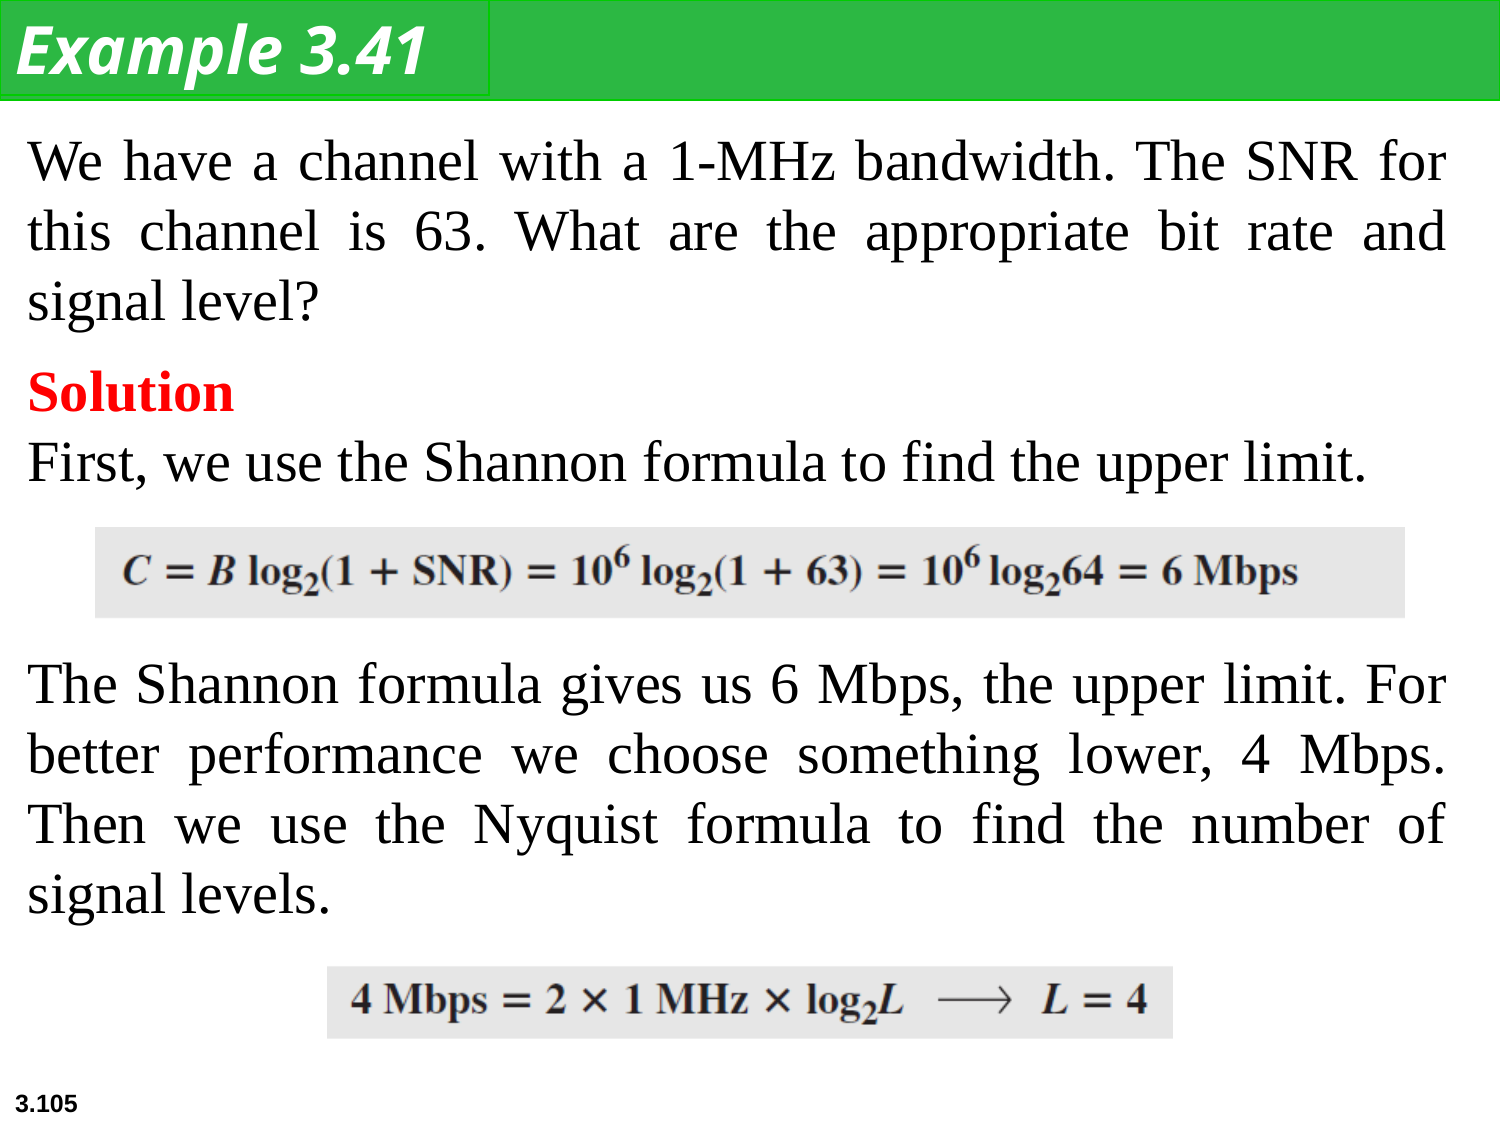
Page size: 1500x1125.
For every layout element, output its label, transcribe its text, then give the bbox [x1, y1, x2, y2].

text_box We have a channel with a 1-MHz bandwidth. The SNR for this channel is 63. What are the appropriate bit rate and signal level? [12, 114, 1463, 340]
picture [94, 527, 1405, 634]
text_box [0, 0, 1500, 101]
text_box The Shannon formula gives us 6 Mbps, the upper limit. For better performance we choose something lower, 4 Mbps. Then we use the Nyquist formula to find the number of signal levels. [12, 637, 1463, 933]
text_box 3.‹#› [0, 1049, 313, 1125]
picture [327, 924, 1173, 1051]
text_box Solution First, we use the Shannon formula to find the upper limit. [12, 346, 1463, 501]
